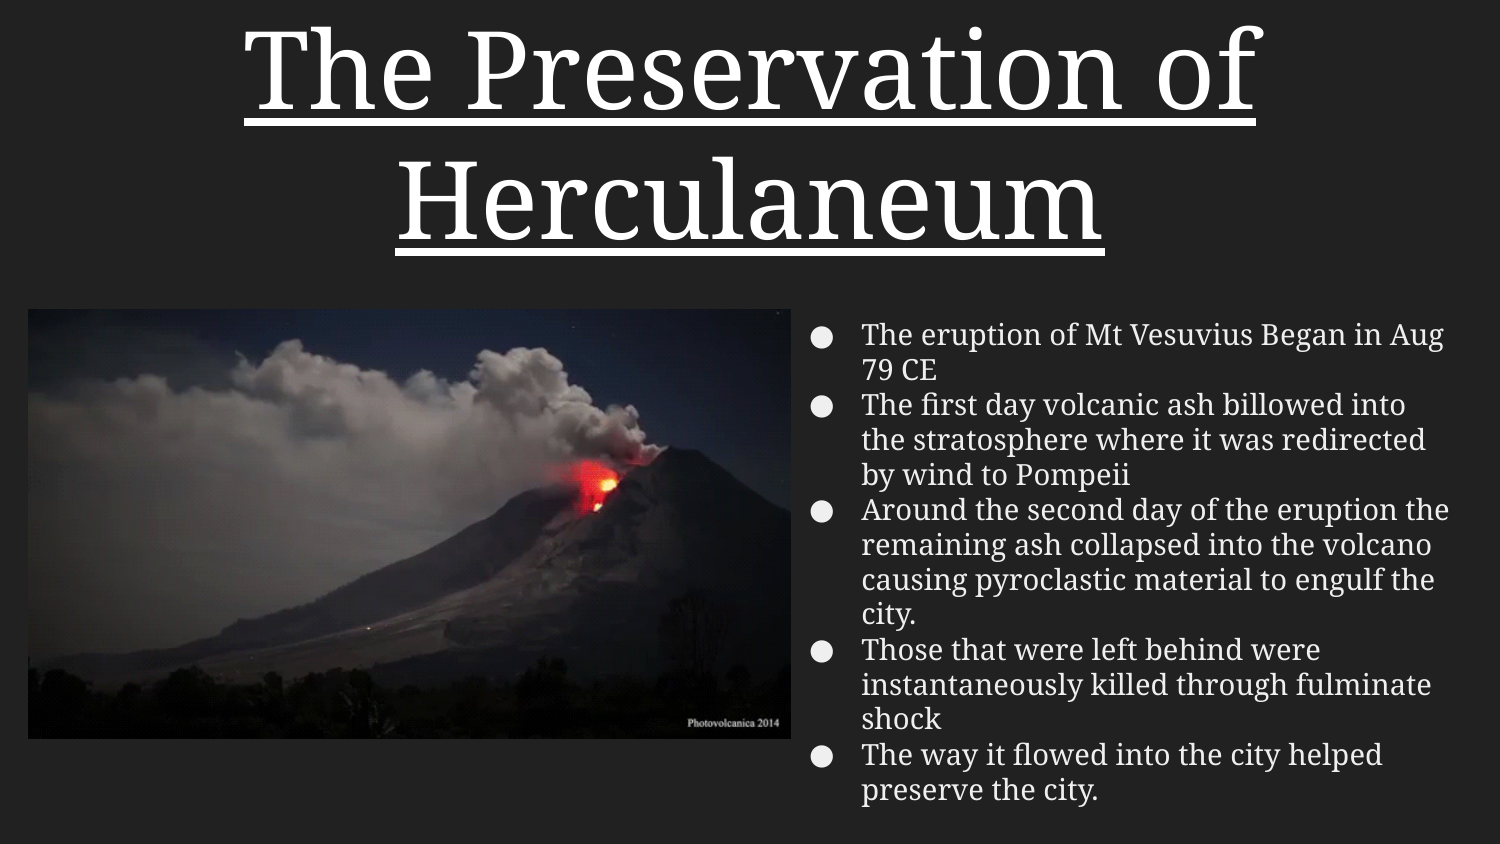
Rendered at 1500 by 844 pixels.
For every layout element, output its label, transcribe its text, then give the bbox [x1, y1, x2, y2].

subtitle The eruption of Mt Vesuvius Began in Aug 79 CE The first day volcanic ash billowed into the stratosphere where it was redirected by wind to Pompeii Around the second day of the eruption the remaining ash collapsed into the volcano causing pyroclastic material to engulf the city. Those that were left behind were instantaneously killed through fulminate shock The way it flowed into the city helped preserve the city. [771, 301, 1471, 790]
picture [28, 309, 792, 739]
title The Preservation of Herculaneum [51, 122, 1449, 277]
